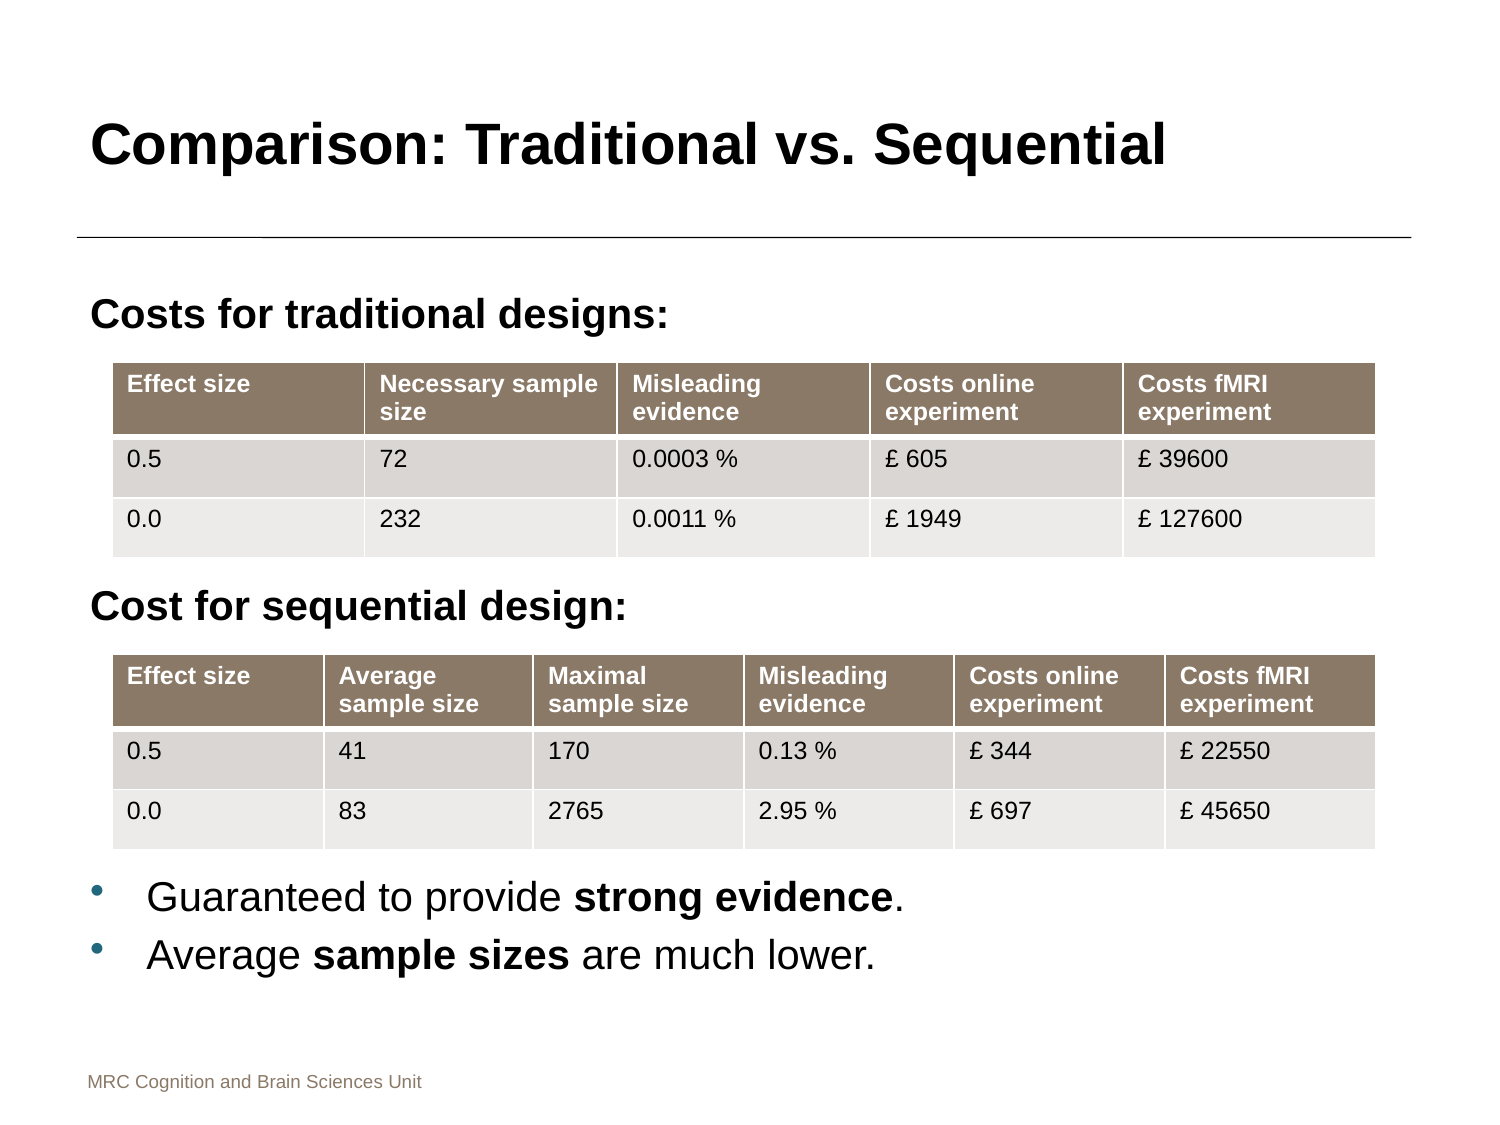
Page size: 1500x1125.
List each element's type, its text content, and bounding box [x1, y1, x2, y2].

table_cell 0.0003 % [618, 440, 869, 497]
table_cell £ 1949 [871, 499, 1122, 557]
table_header Misleading evidence [618, 363, 869, 434]
table_header Necessary sample size [365, 363, 616, 434]
table_header Costs fMRI experiment [1166, 655, 1375, 726]
table_header Costs online experiment [955, 655, 1164, 726]
table_cell 0.13 % [745, 732, 953, 789]
table_cell £ 39600 [1124, 440, 1375, 497]
table_cell 170 [534, 732, 743, 789]
table_header Average sample size [325, 655, 532, 726]
table_header Effect size [113, 655, 323, 726]
table_cell 0.0 [113, 790, 323, 849]
table_header Costs online experiment [871, 363, 1122, 434]
list Costs for traditional designs: Cost for sequential design: Guaranteed to provide strong evidence. Average sample sizes are much lower. [74, 278, 1413, 1030]
table_header Costs fMRI experiment [1124, 363, 1375, 434]
table_header Maximal sample size [534, 655, 743, 726]
table_cell 72 [365, 440, 616, 497]
table_cell 41 [325, 732, 532, 789]
title Comparison: Traditional vs. Sequential [74, 74, 1413, 209]
table_cell £ 697 [955, 790, 1164, 849]
table_cell 0.5 [113, 440, 364, 497]
table_cell £ 22550 [1166, 732, 1375, 789]
table_cell 2765 [534, 790, 743, 849]
table_cell £ 45650 [1166, 790, 1375, 849]
table_header Effect size [113, 363, 364, 434]
table_cell 0.0011 % [618, 499, 869, 557]
table_cell £ 344 [955, 732, 1164, 789]
table_cell £ 127600 [1124, 499, 1375, 557]
table_cell 0.0 [113, 499, 364, 557]
table_cell 2.95 % [745, 790, 953, 849]
table_cell £ 605 [871, 440, 1122, 497]
table_cell 0.5 [113, 732, 323, 789]
table_header Misleading evidence [745, 655, 953, 726]
table_cell 232 [365, 499, 616, 557]
table_cell 83 [325, 790, 532, 849]
